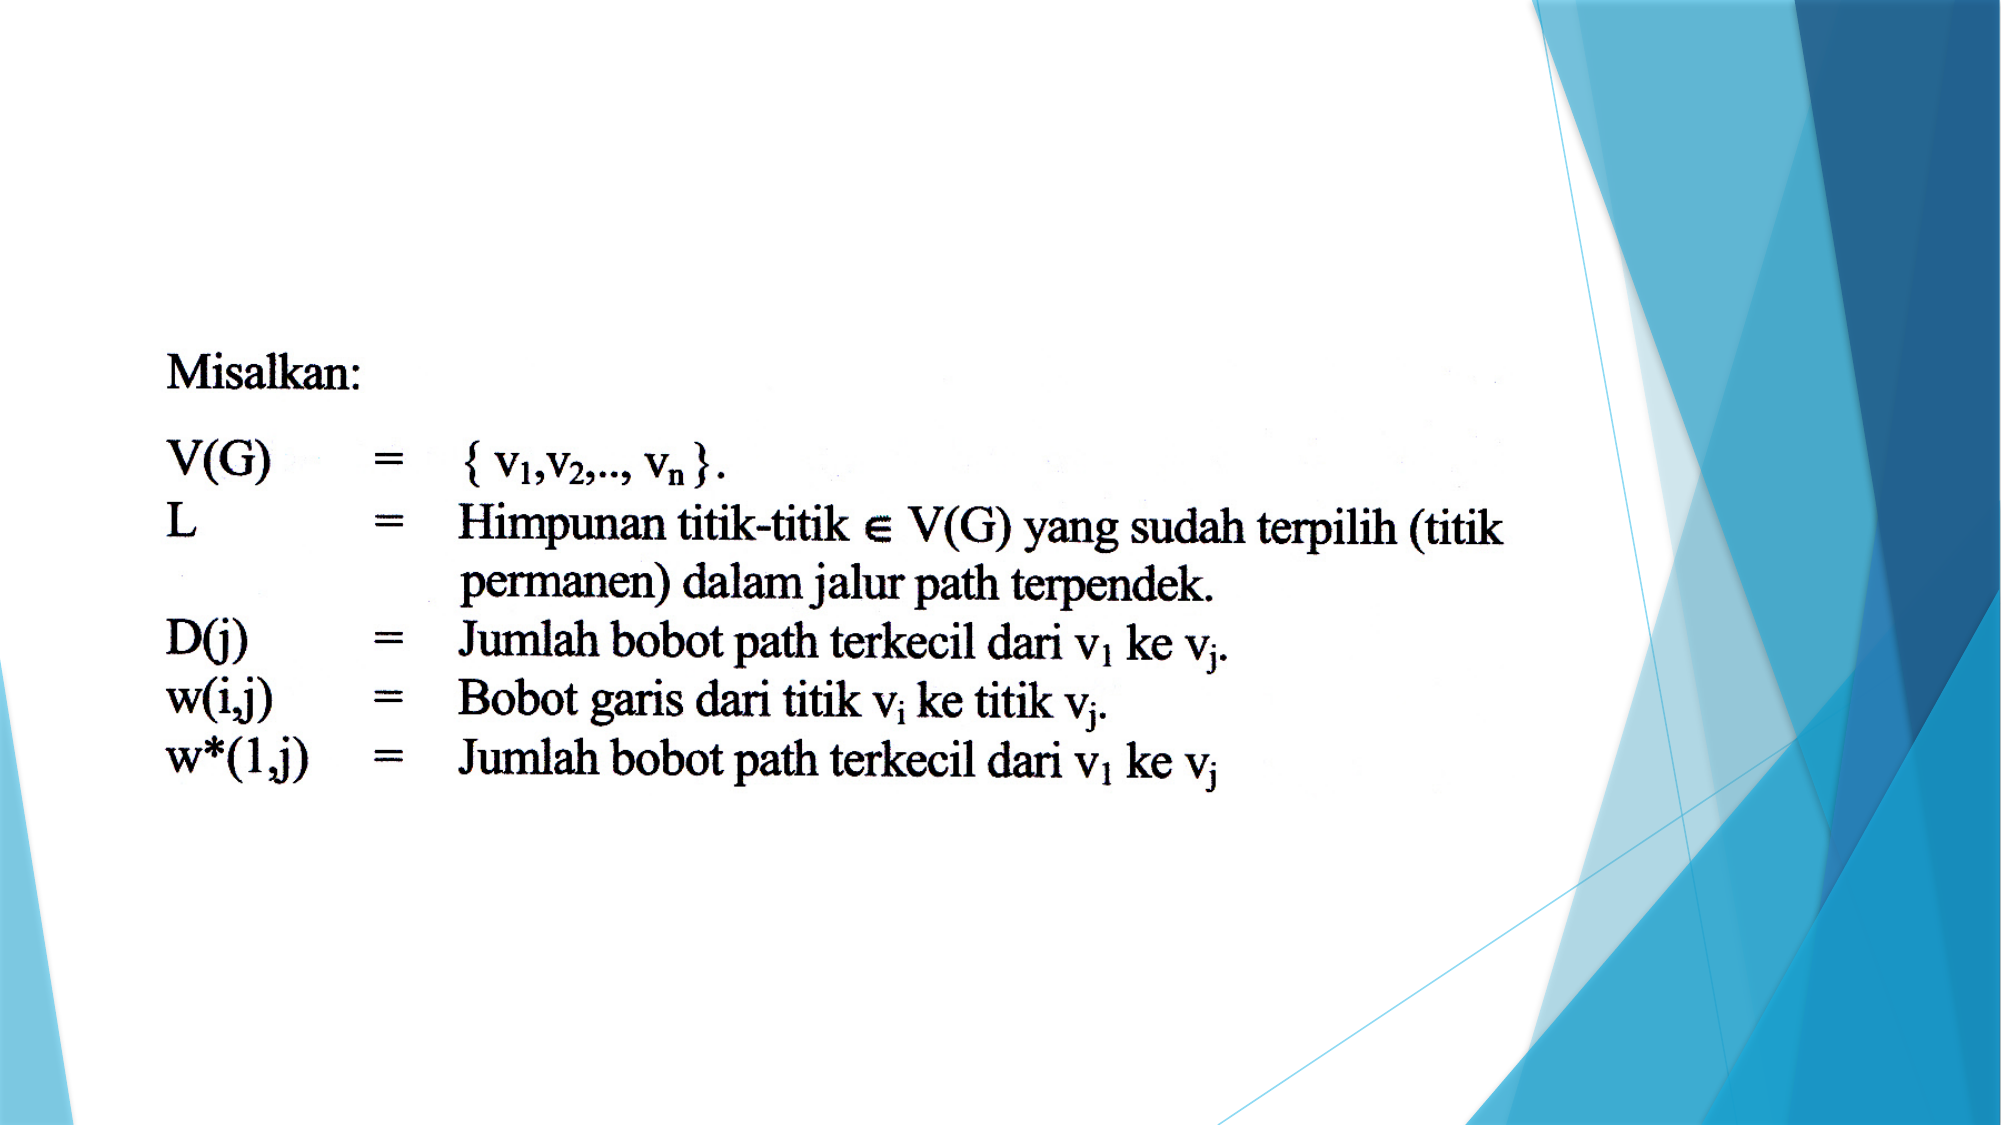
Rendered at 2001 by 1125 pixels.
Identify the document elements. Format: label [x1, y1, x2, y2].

picture [154, 333, 1517, 801]
